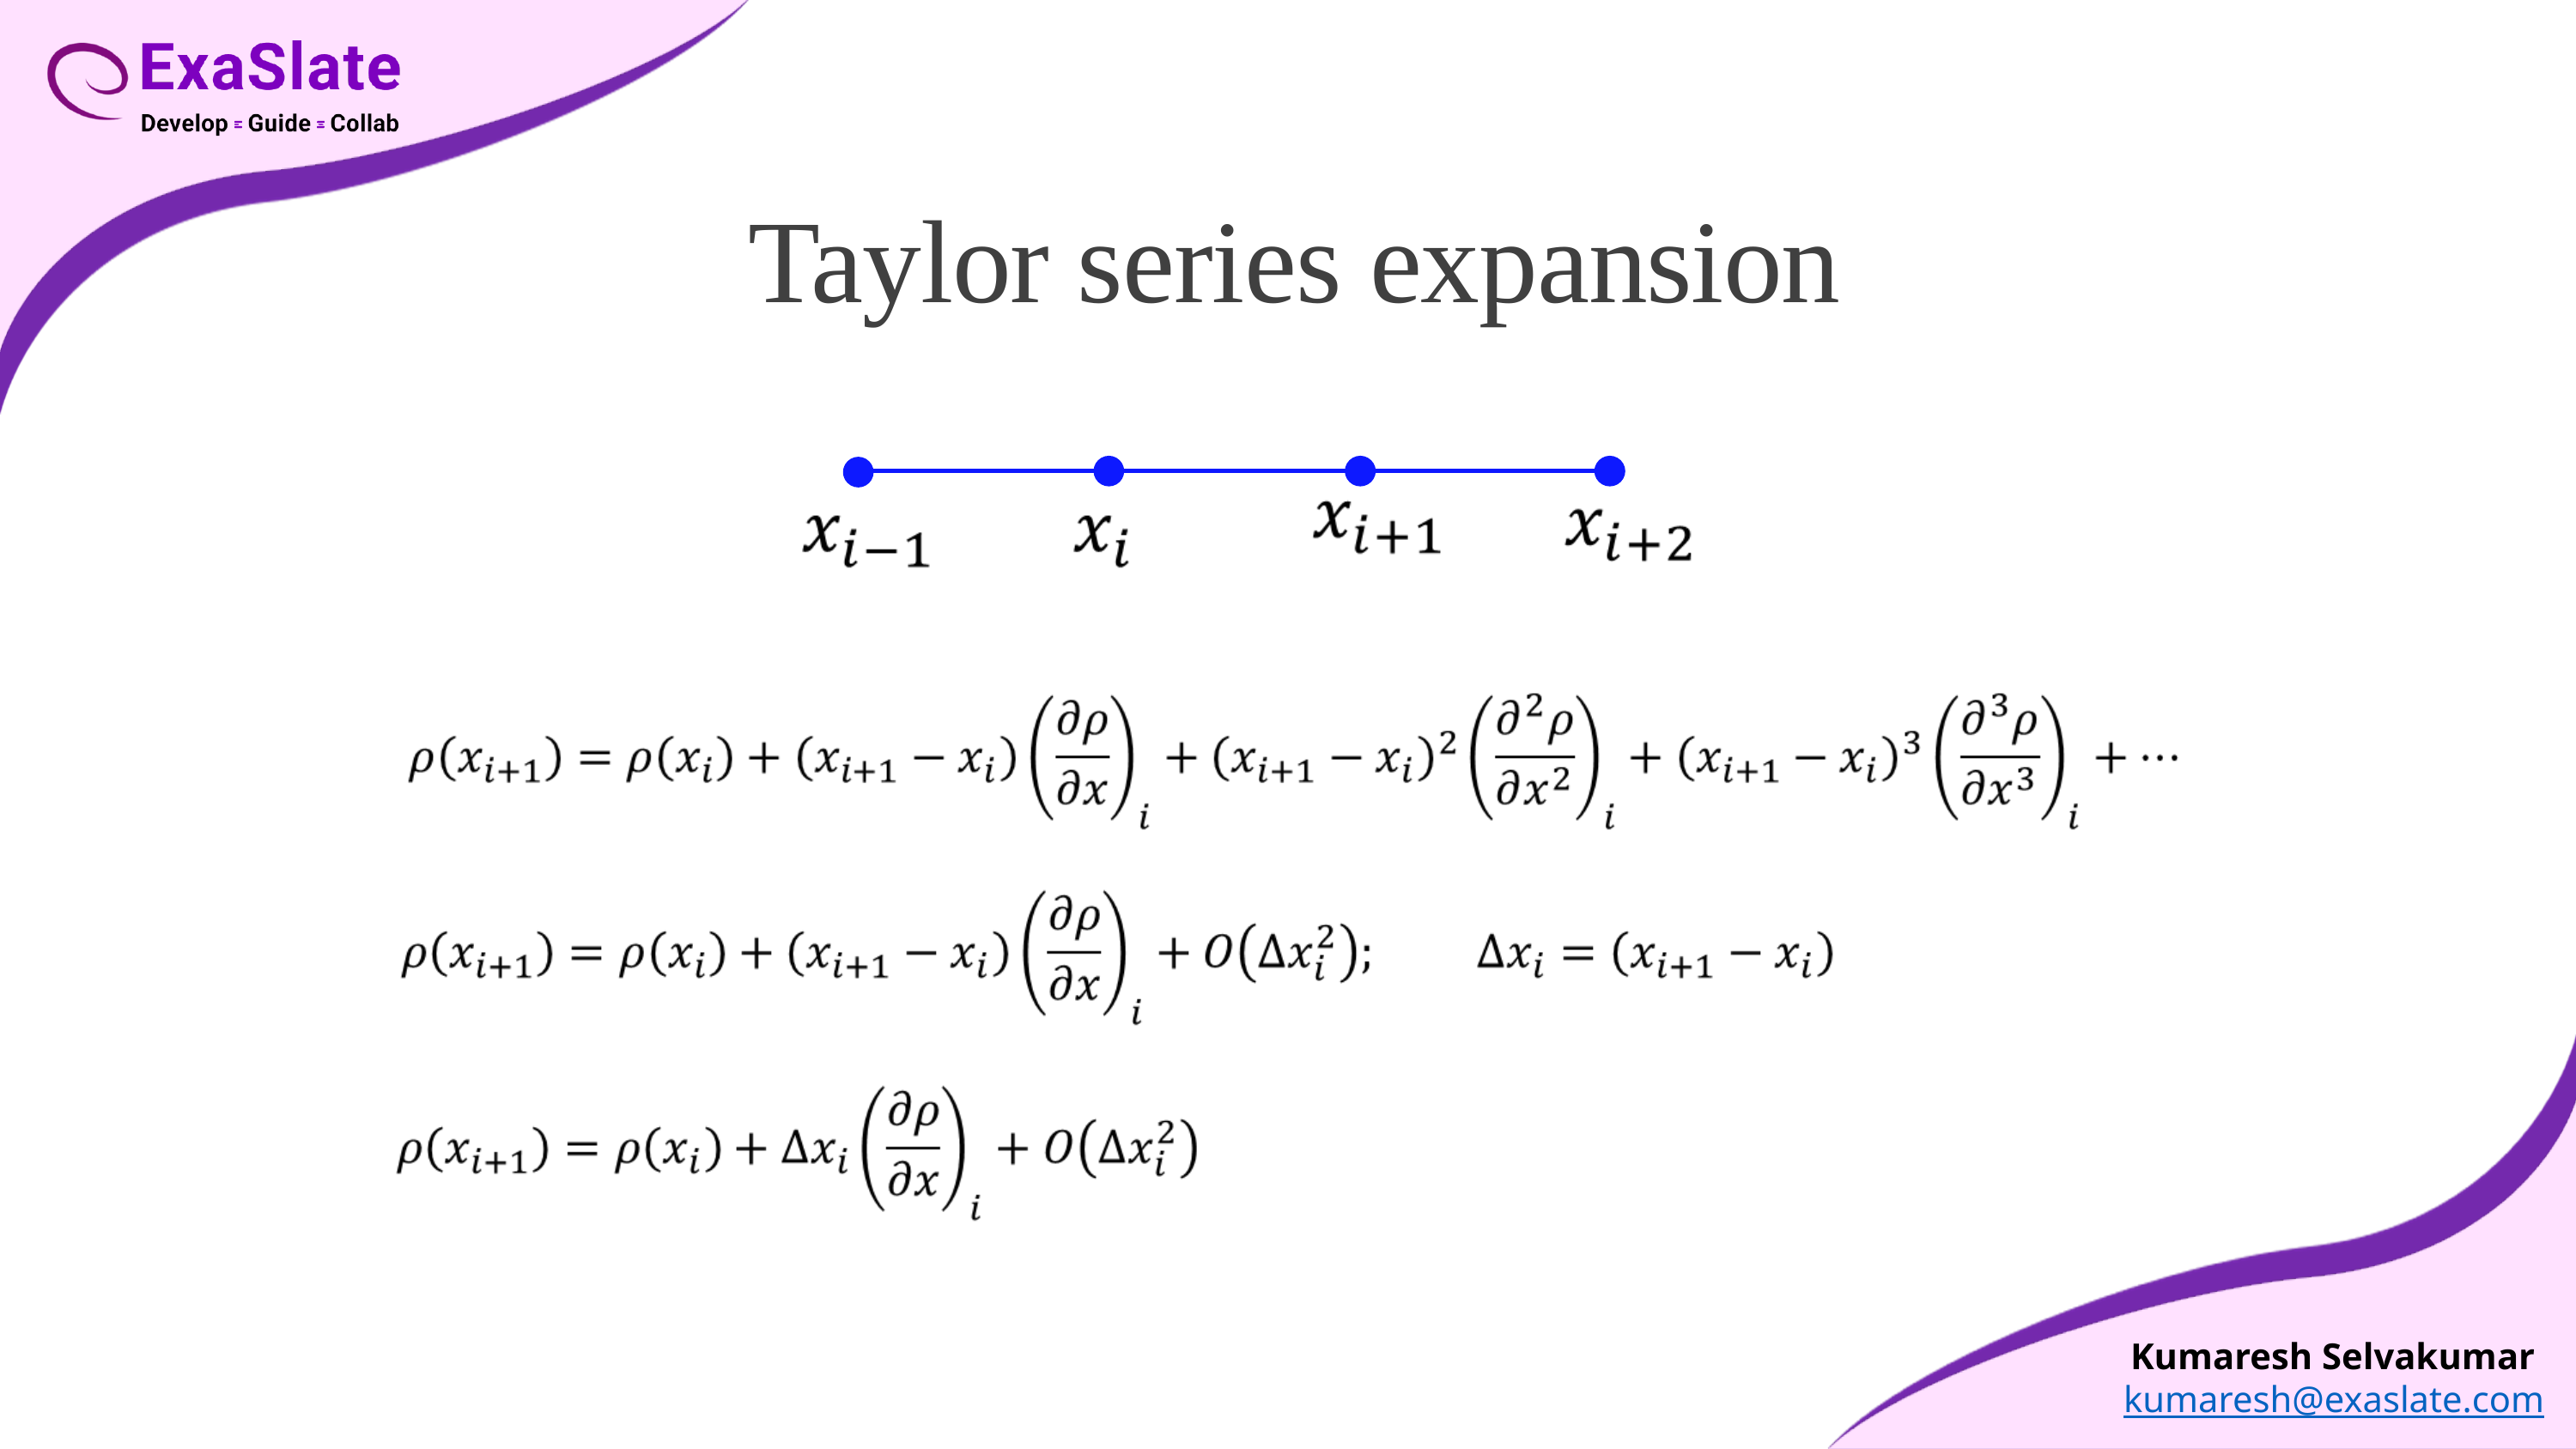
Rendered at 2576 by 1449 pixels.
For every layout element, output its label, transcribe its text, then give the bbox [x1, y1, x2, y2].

picture [1828, 1034, 2576, 1448]
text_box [773, 456, 1728, 582]
text_box [368, 875, 1868, 1034]
picture [0, 0, 749, 415]
text_box [367, 1070, 1228, 1230]
text_box [375, 678, 2215, 839]
text_box Kumaresh Selvakumar kumaresh@exaslate.com [2107, 1327, 2557, 1449]
text_box Taylor series expansion [184, 173, 2406, 333]
